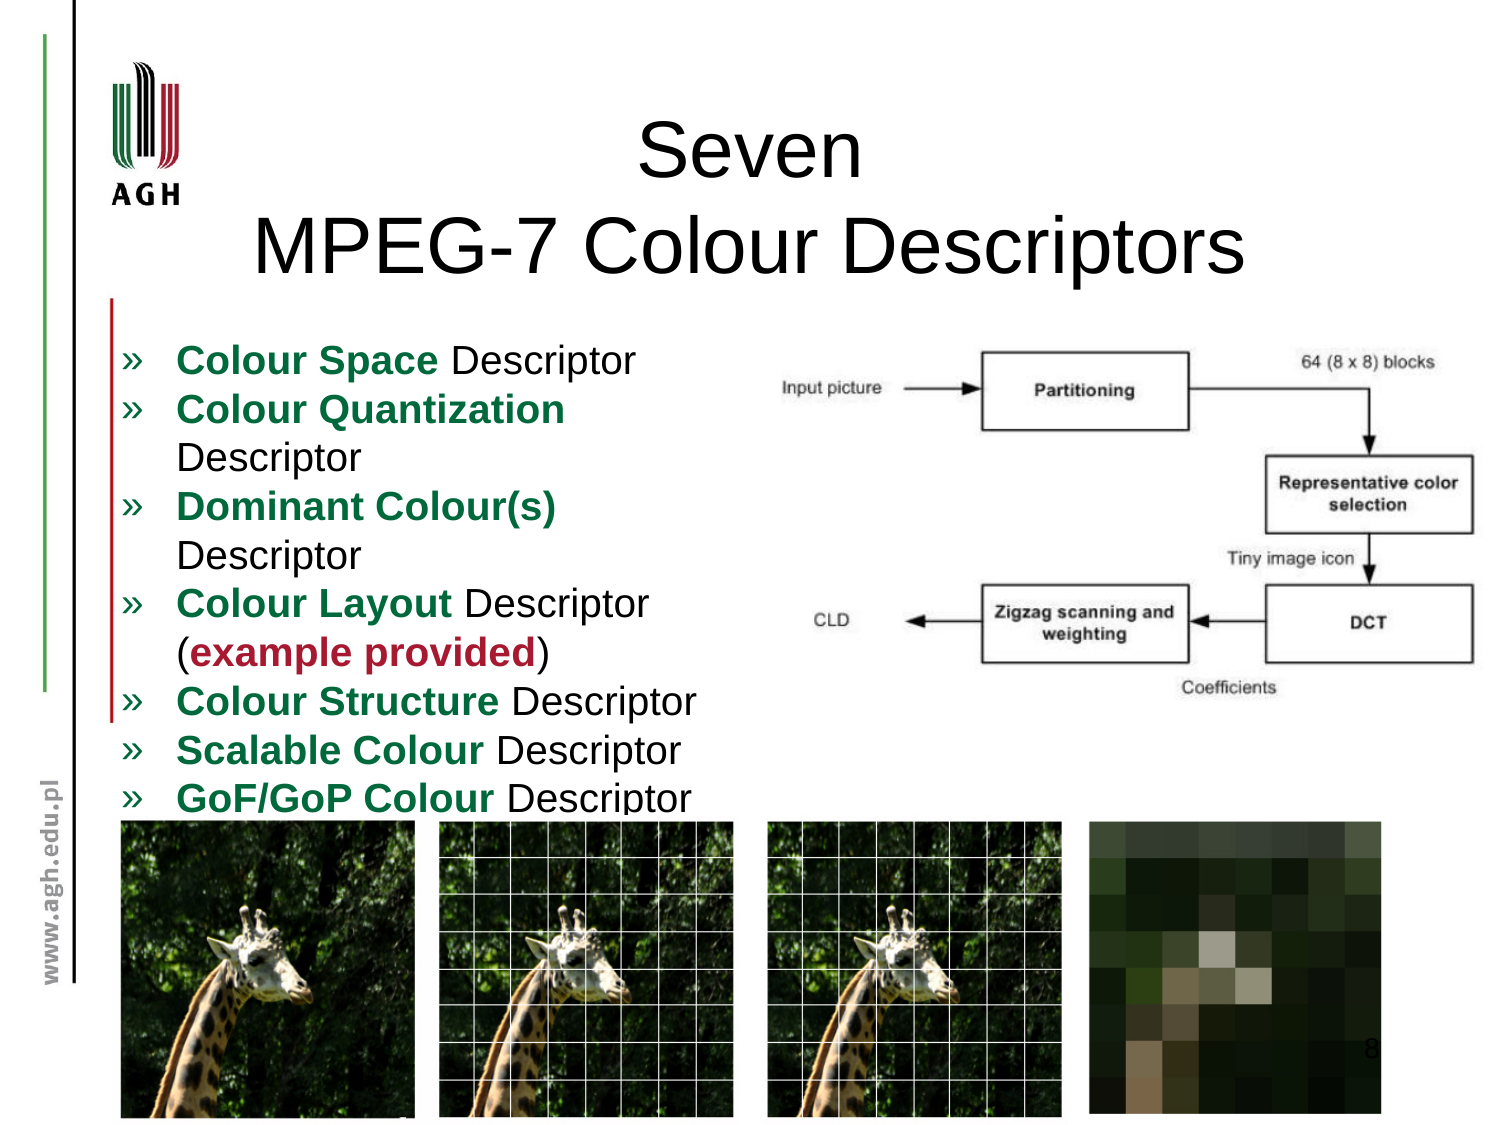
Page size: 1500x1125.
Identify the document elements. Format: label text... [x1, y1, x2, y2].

list Colour Space Descriptor Colour Quantization Descriptor Dominant Colour(s) Descriptor Colour Layout Descriptor (example provided) Colour Structure Descriptor Scalable Colour Descriptor GoF/GoP Colour Descriptor [112, 325, 762, 816]
title Seven MPEG-7 Colour Descriptors [112, 99, 1389, 288]
picture [0, 0, 1500, 1125]
